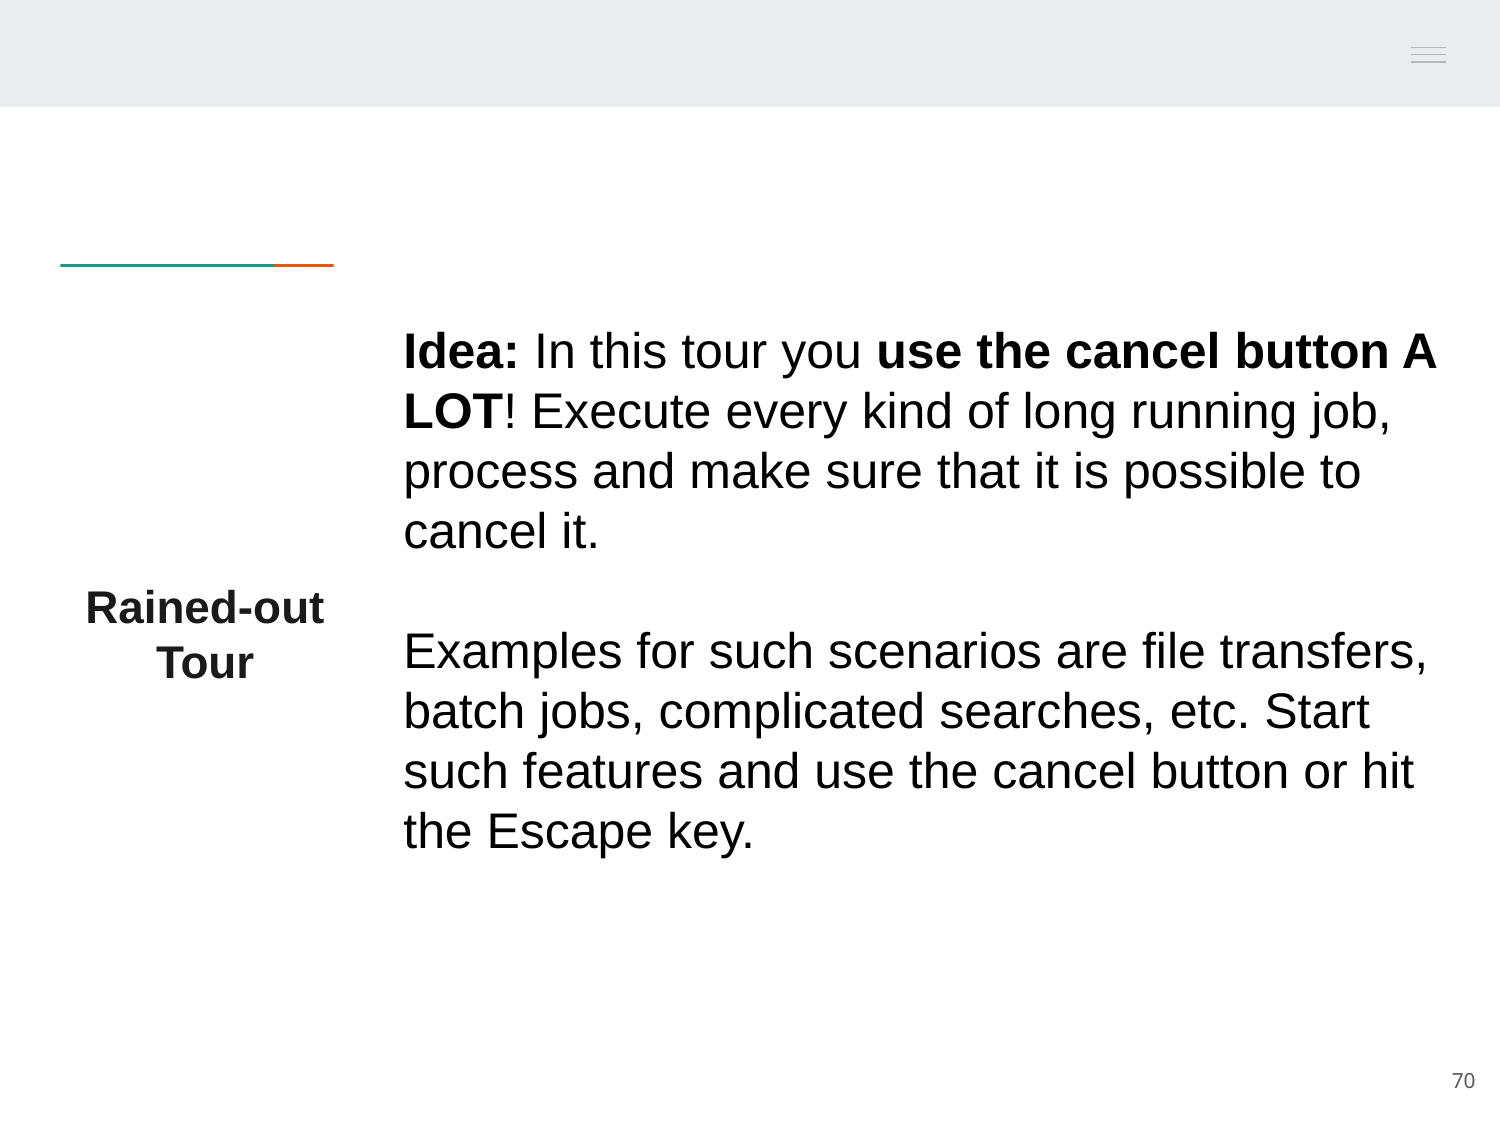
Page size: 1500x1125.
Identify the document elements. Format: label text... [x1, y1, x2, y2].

text_box Rained-out Tour [21, 570, 388, 696]
text_box Idea: In this tour you use the cancel button A LOT! Execute every kind of long running job, process and make sure that it is possible to cancel it. Examples for such scenarios are file transfers, batch jobs, complicated searches, etc. Start such features and use the cancel button or hit the Escape key. [388, 310, 1500, 866]
slide_number 70 [1400, 1038, 1491, 1125]
